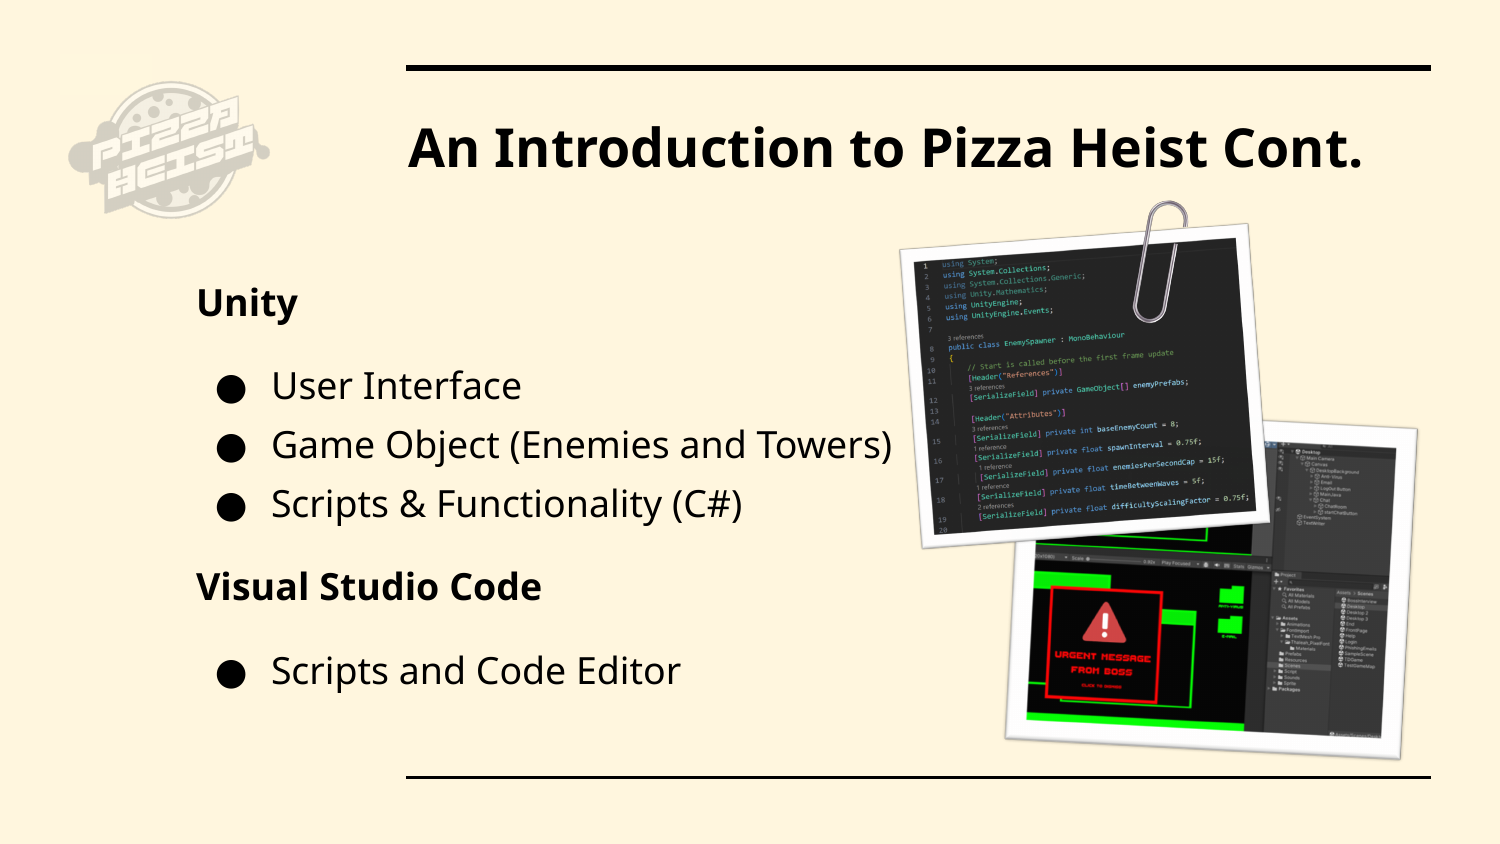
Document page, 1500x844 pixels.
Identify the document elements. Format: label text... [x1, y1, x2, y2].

list Unity User Interface Game Object (Enemies and Towers) Scripts & Functionality (C#) Visual Studio Code Scripts and Code Editor [181, 253, 926, 747]
picture [59, 54, 286, 245]
picture [896, 199, 1424, 766]
title An Introduction to Pizza Heist Cont. [393, 94, 1431, 199]
